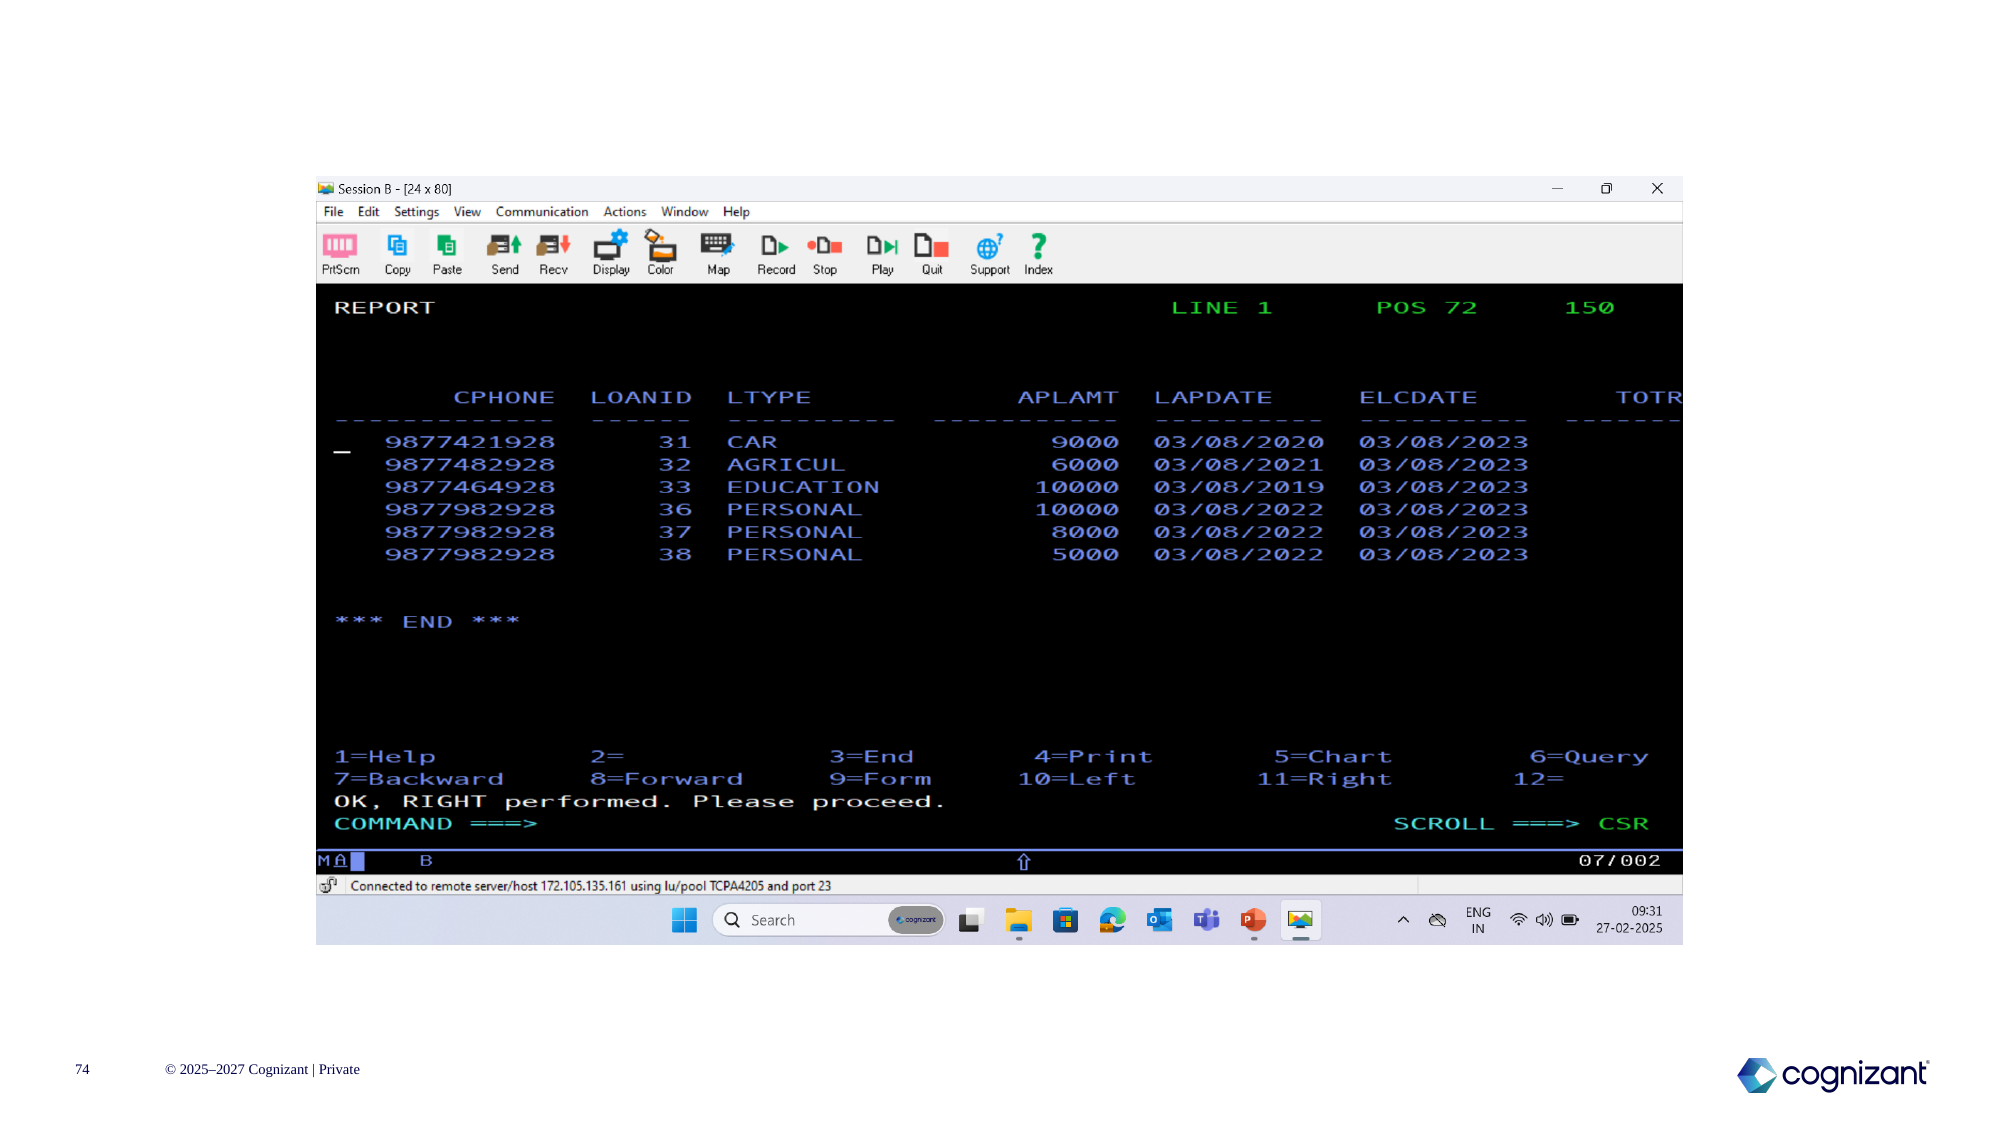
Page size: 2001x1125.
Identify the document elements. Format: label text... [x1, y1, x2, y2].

picture [1737, 1058, 1930, 1093]
picture [316, 176, 1684, 946]
slide_number 74 [75, 1050, 135, 1088]
footer © 2025–2027 Cognizant | Private [165, 1050, 456, 1088]
